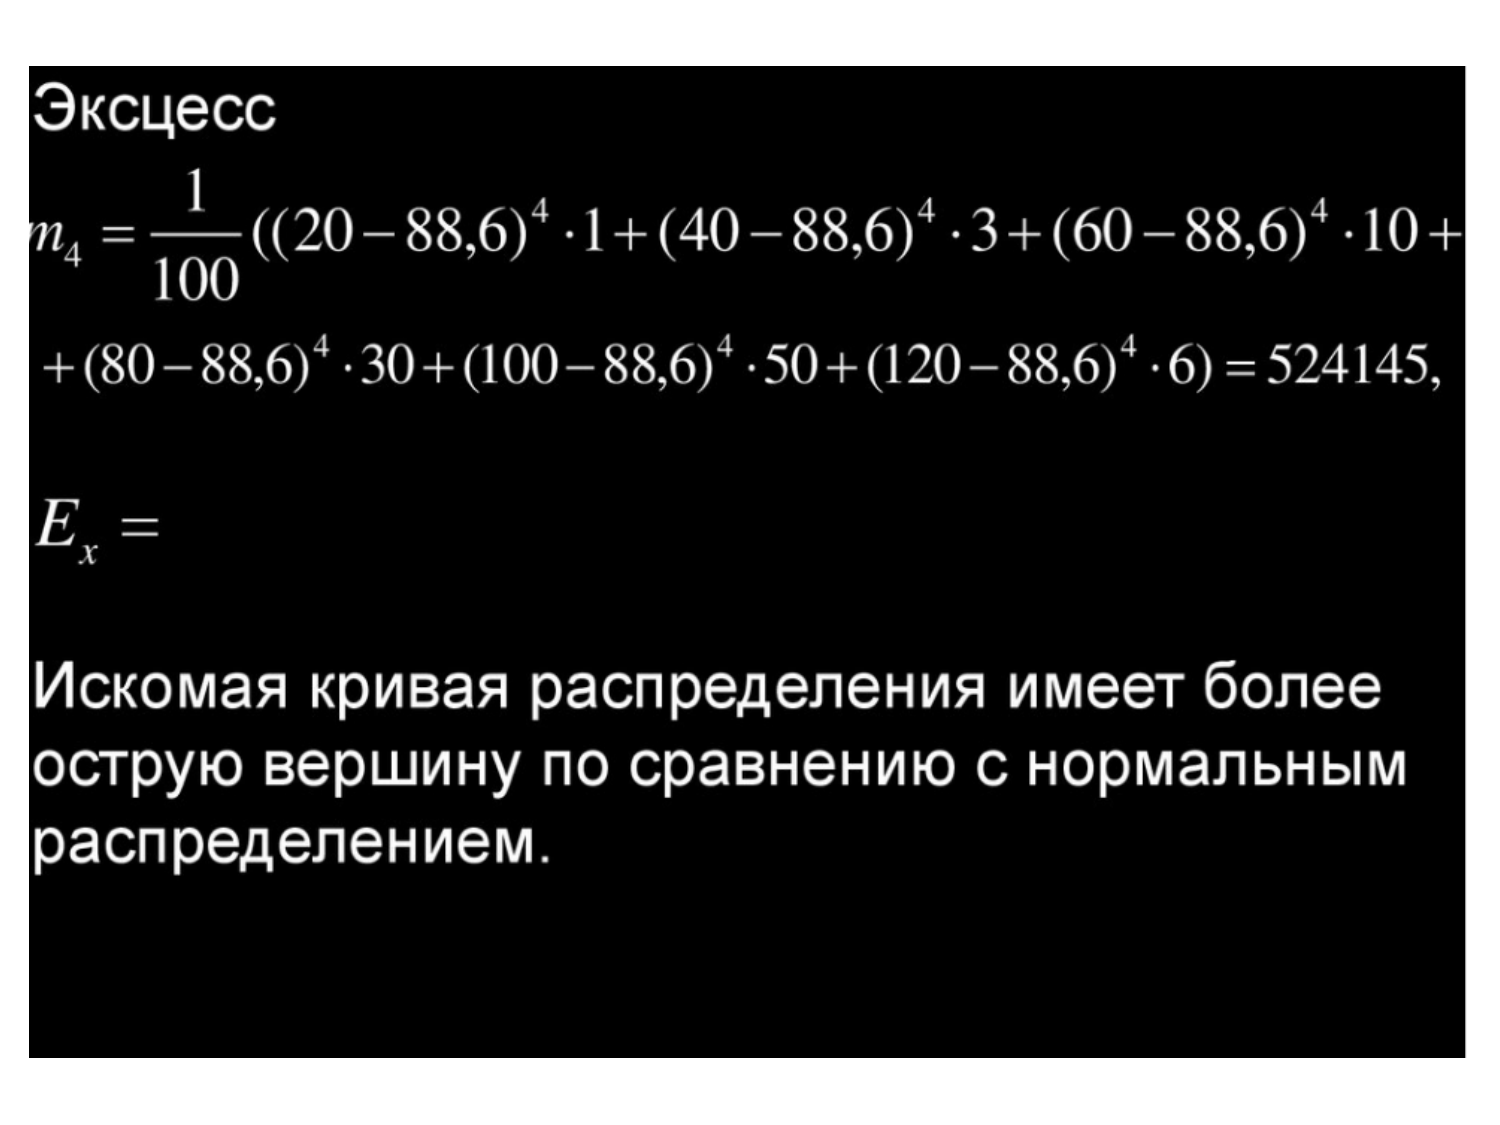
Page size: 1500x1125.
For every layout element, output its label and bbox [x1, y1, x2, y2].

picture [29, 66, 1468, 1058]
